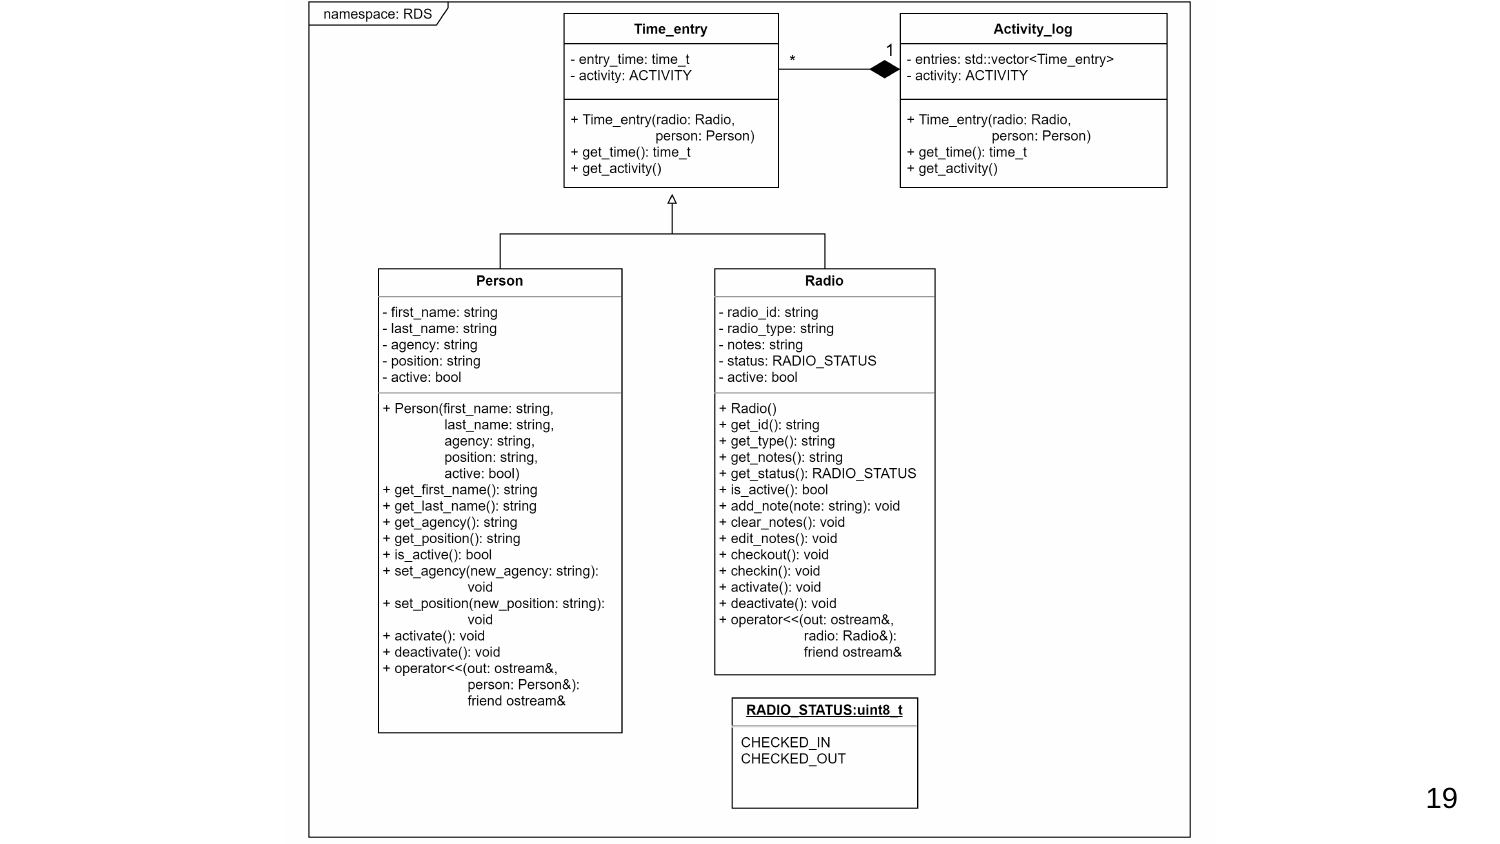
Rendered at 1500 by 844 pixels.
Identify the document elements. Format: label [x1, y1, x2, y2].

picture [284, 0, 1215, 844]
